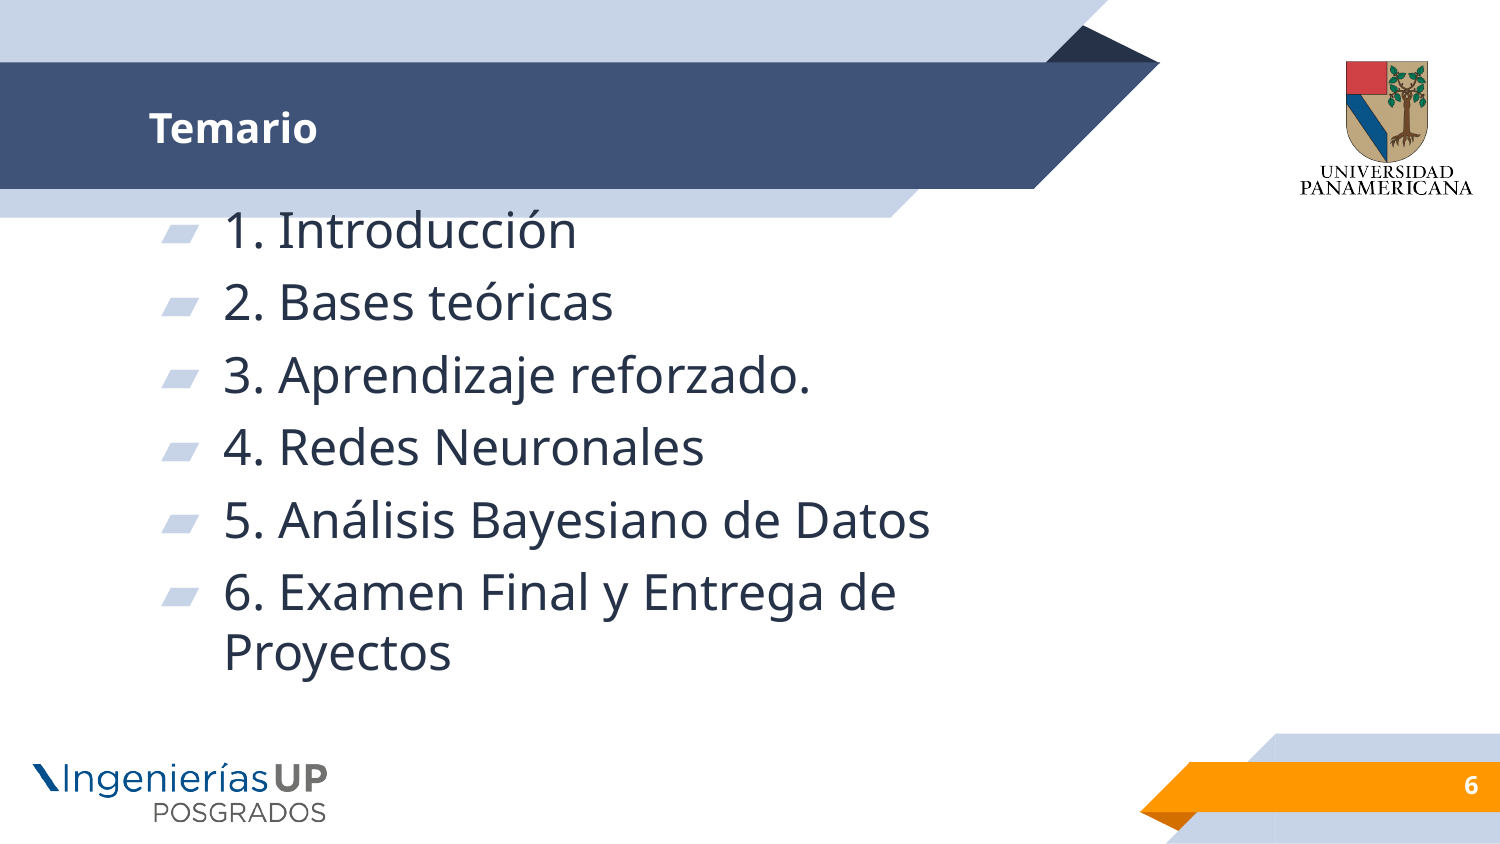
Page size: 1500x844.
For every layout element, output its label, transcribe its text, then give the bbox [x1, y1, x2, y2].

slide_number 6 [1249, 760, 1494, 813]
title Temario [133, 64, 1035, 190]
picture [15, 737, 344, 844]
picture [1286, 44, 1490, 210]
list 1. Introducción 2. Bases teóricas 3. Aprendizaje reforzado. 4. Redes Neuronales 5. Análisis Bayesiano de Datos 6. Examen Final y Entrega de Proyectos [133, 217, 1140, 734]
